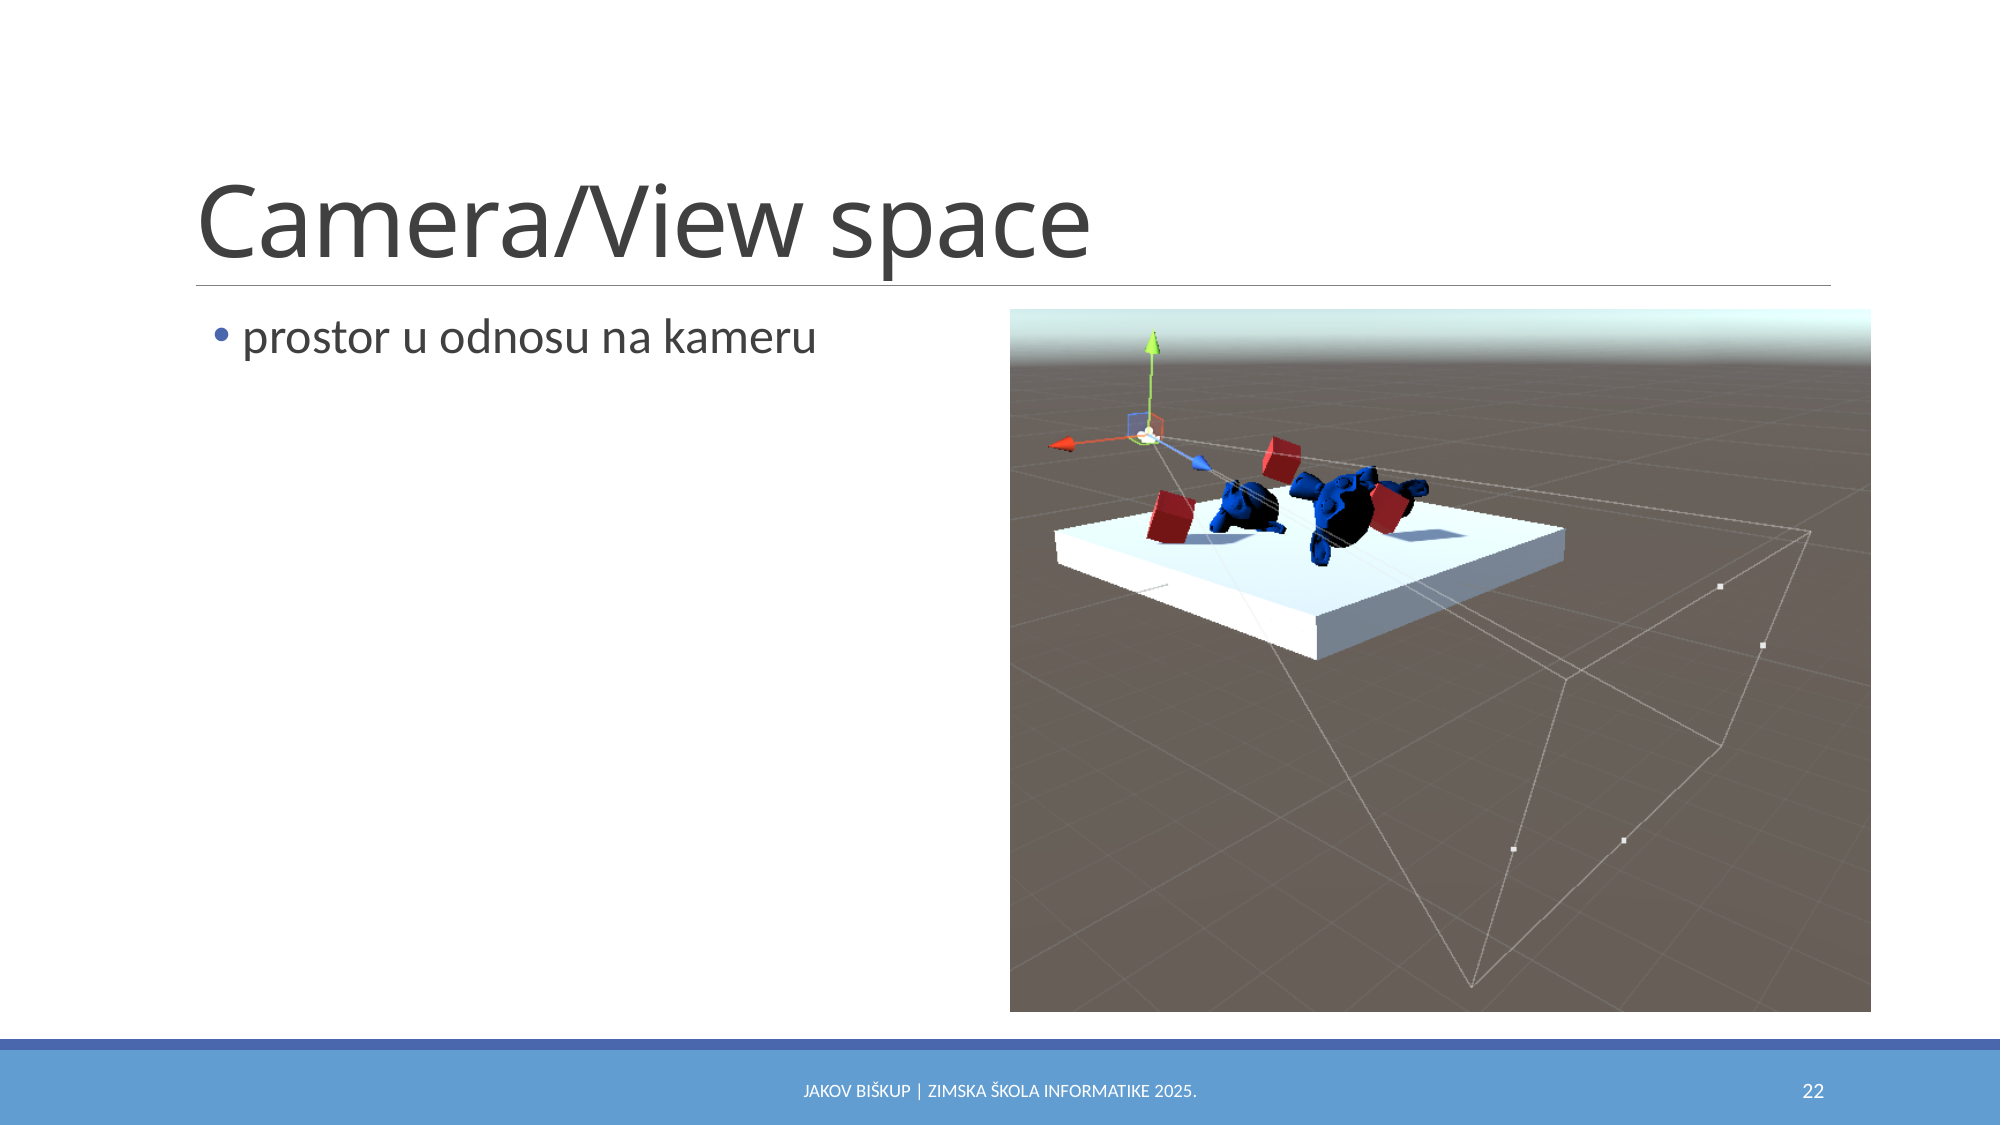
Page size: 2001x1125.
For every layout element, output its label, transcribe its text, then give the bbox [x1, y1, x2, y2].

picture [1010, 309, 1871, 1012]
title Camera/View space [180, 47, 1830, 285]
list prostor u odnosu na kameru [180, 302, 986, 963]
footer Jakov Biškup | Zimska škola informatike 2025. [604, 1059, 1396, 1120]
slide_number 22 [1624, 1059, 1840, 1120]
